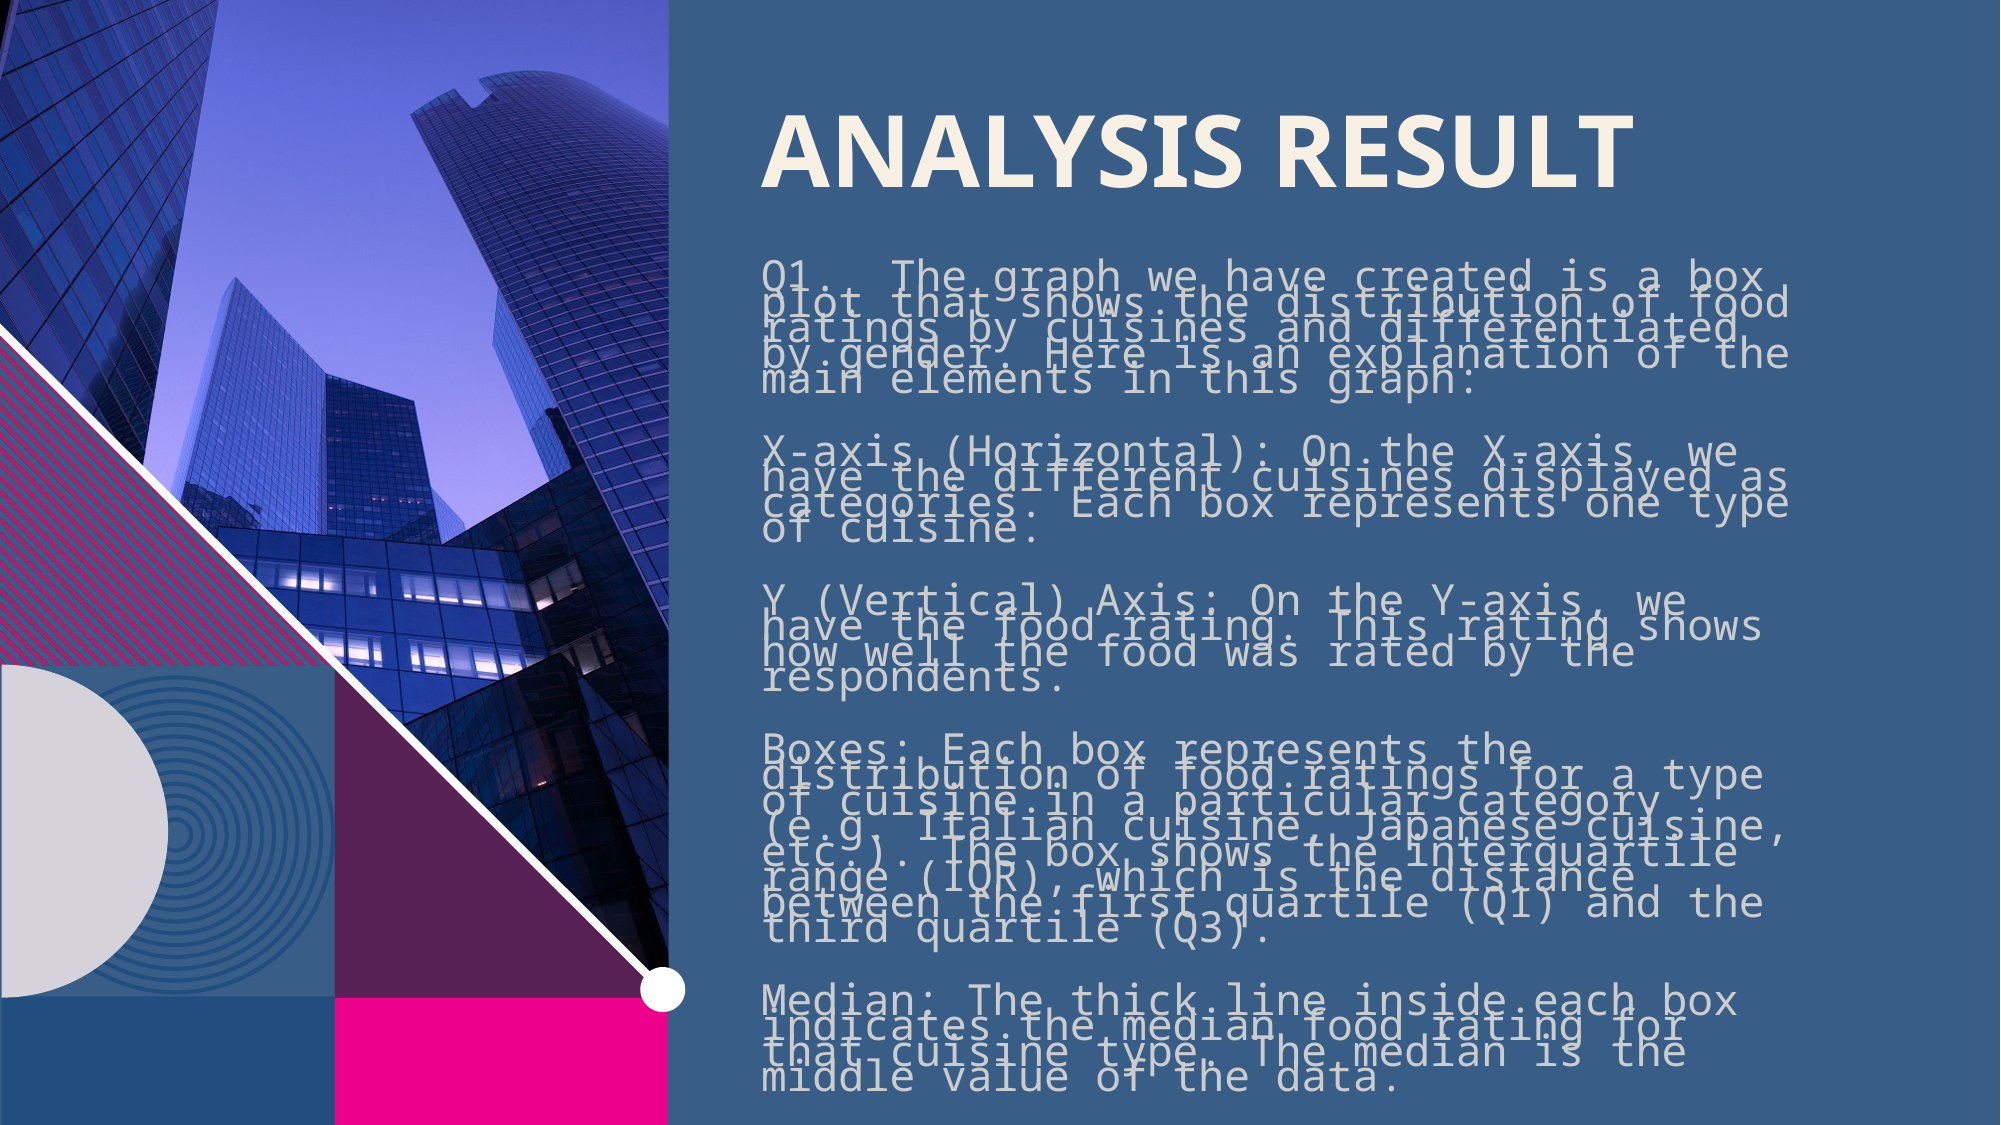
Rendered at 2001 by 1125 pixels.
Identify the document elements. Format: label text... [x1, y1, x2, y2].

title analysis result​ [746, 38, 1828, 217]
subtitle Q1. The graph we have created is a box plot that shows the distribution of food ratings by cuisines and differentiated by gender. Here is an explanation of the main elements in this graph: X-axis (Horizontal): On the X-axis, we have the different cuisines displayed as categories. Each box represents one type of cuisine. Y (Vertical) Axis: On the Y-axis, we have the food rating. This rating shows how well the food was rated by the respondents. Boxes: Each box represents the distribution of food ratings for a type of cuisine in a particular category (e.g. Italian cuisine, Japanese cuisine, etc.). The box shows the interquartile range (IQR), which is the distance between the first quartile (Q1) and the third quartile (Q3). Median: The thick line inside each box indicates the median food rating for that cuisine type. The median is the middle value of the data. [746, 267, 1828, 1125]
picture [0, 0, 669, 1001]
text_box [642, 966, 687, 1014]
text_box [0, 313, 667, 994]
